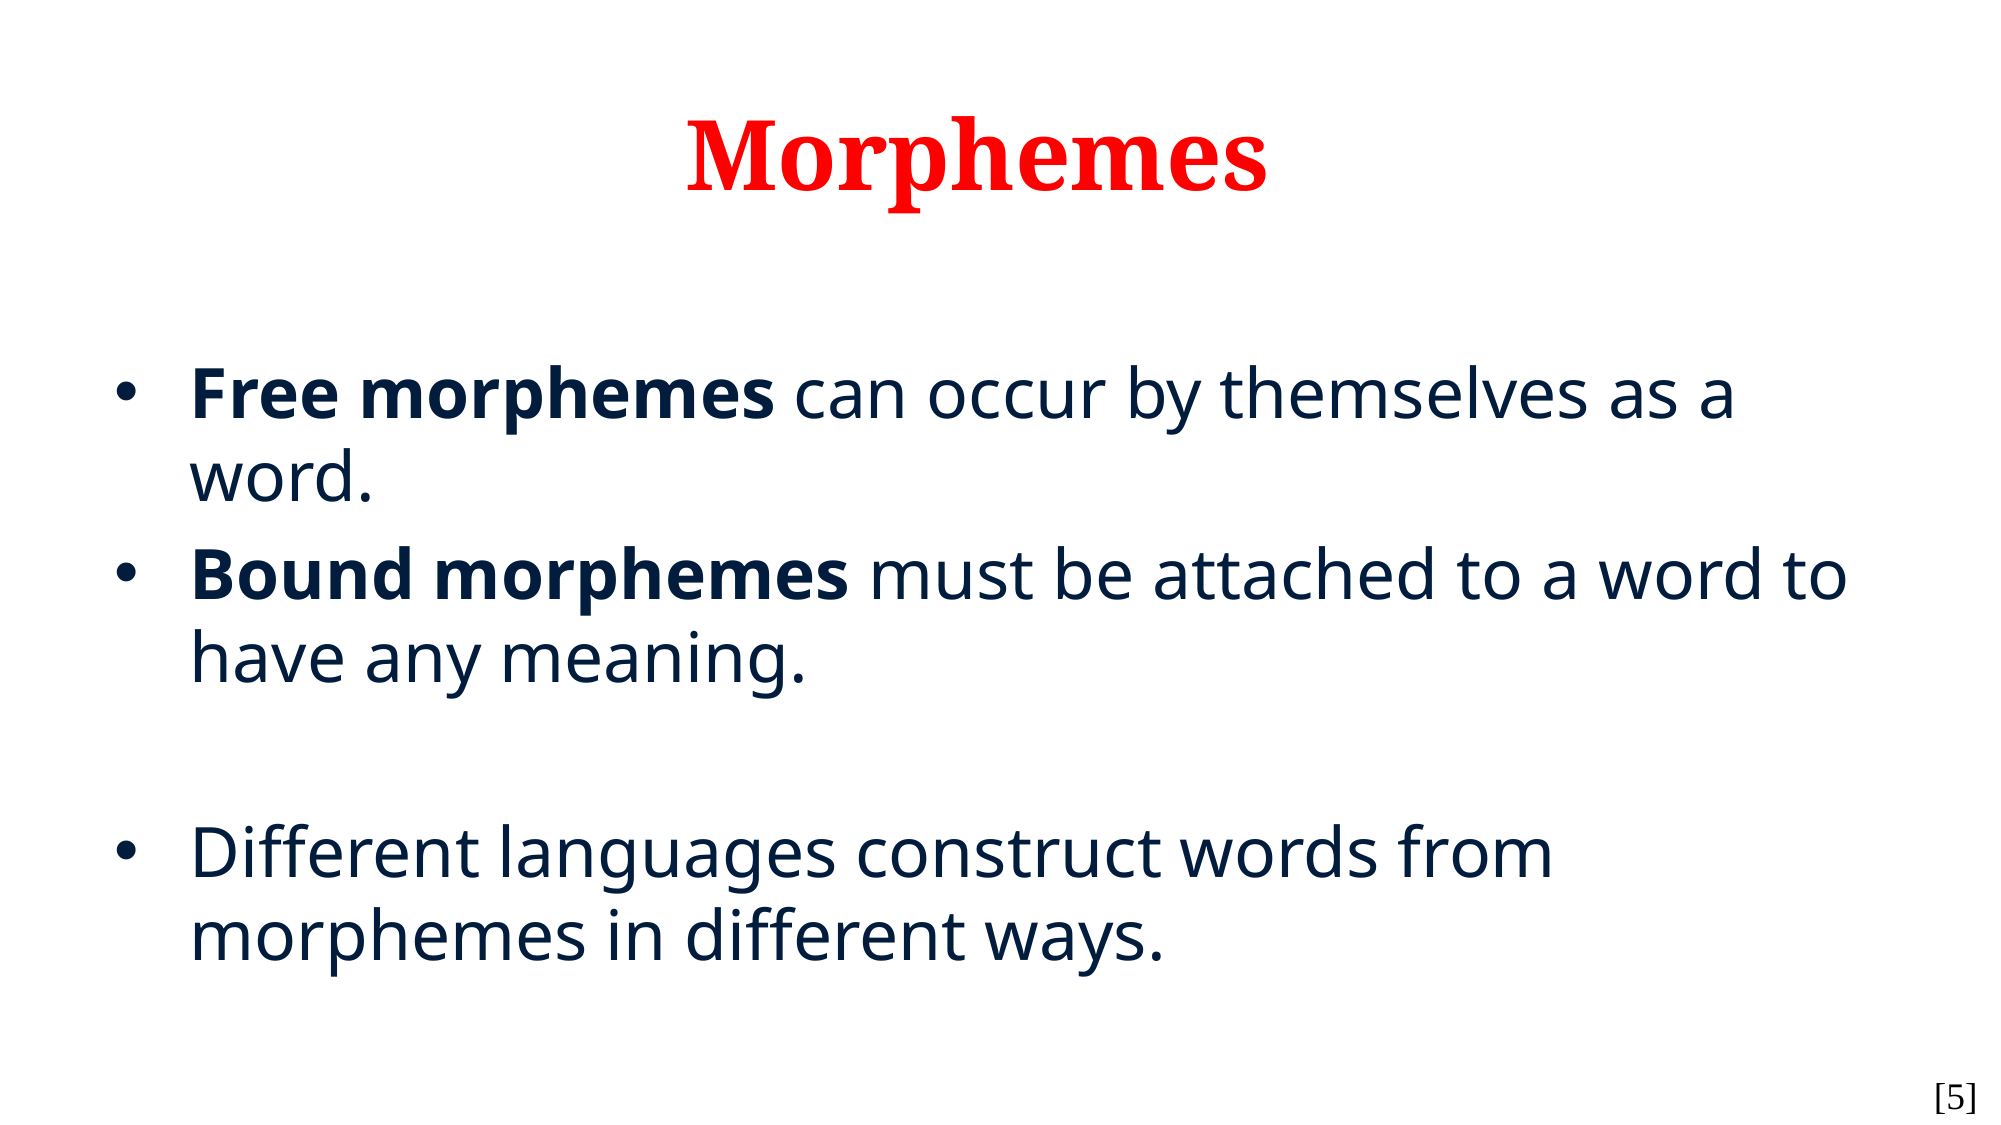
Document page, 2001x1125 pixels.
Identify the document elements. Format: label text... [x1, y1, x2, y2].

title Morphemes [55, 85, 1900, 240]
list Free morphemes can occur by themselves as a word. Bound morphemes must be attached to a word to have any meaning. Different languages construct words from morphemes in different ways. [99, 341, 1900, 933]
text_box [5] [1919, 1064, 2000, 1125]
